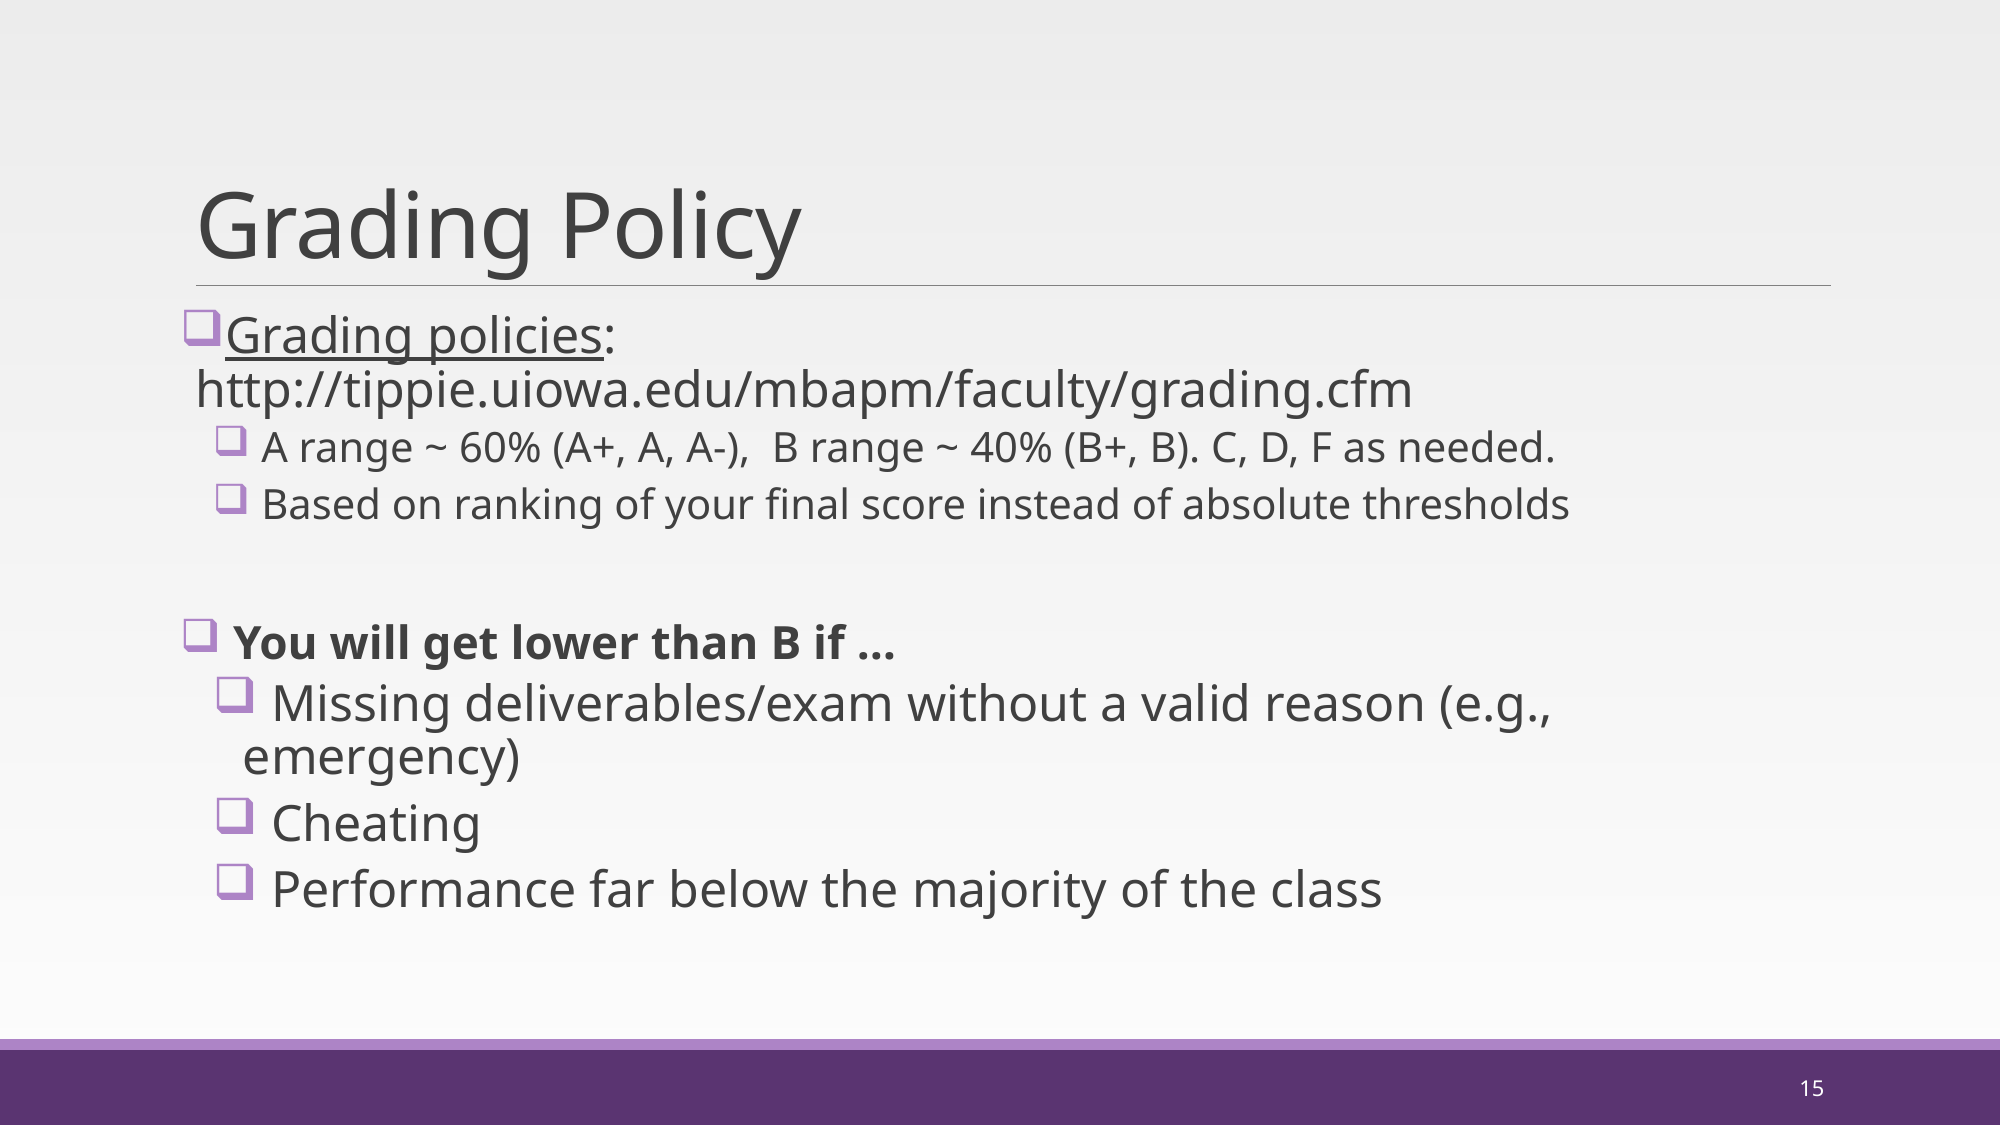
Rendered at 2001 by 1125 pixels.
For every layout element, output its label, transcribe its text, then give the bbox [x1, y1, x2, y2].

slide_number 15 [1624, 1059, 1840, 1120]
title Grading Policy [180, 47, 1830, 285]
list Grading policies: http://tippie.uiowa.edu/mbapm/faculty/grading.cfm A range ~ 60% (A+, A, A-), B range ~ 40% (B+, B). C, D, F as needed. Based on ranking of your final score instead of absolute thresholds You will get lower than B if … Missing deliverables/exam without a valid reason (e.g., emergency) Cheating Performance far below the majority of the class [180, 302, 1830, 963]
